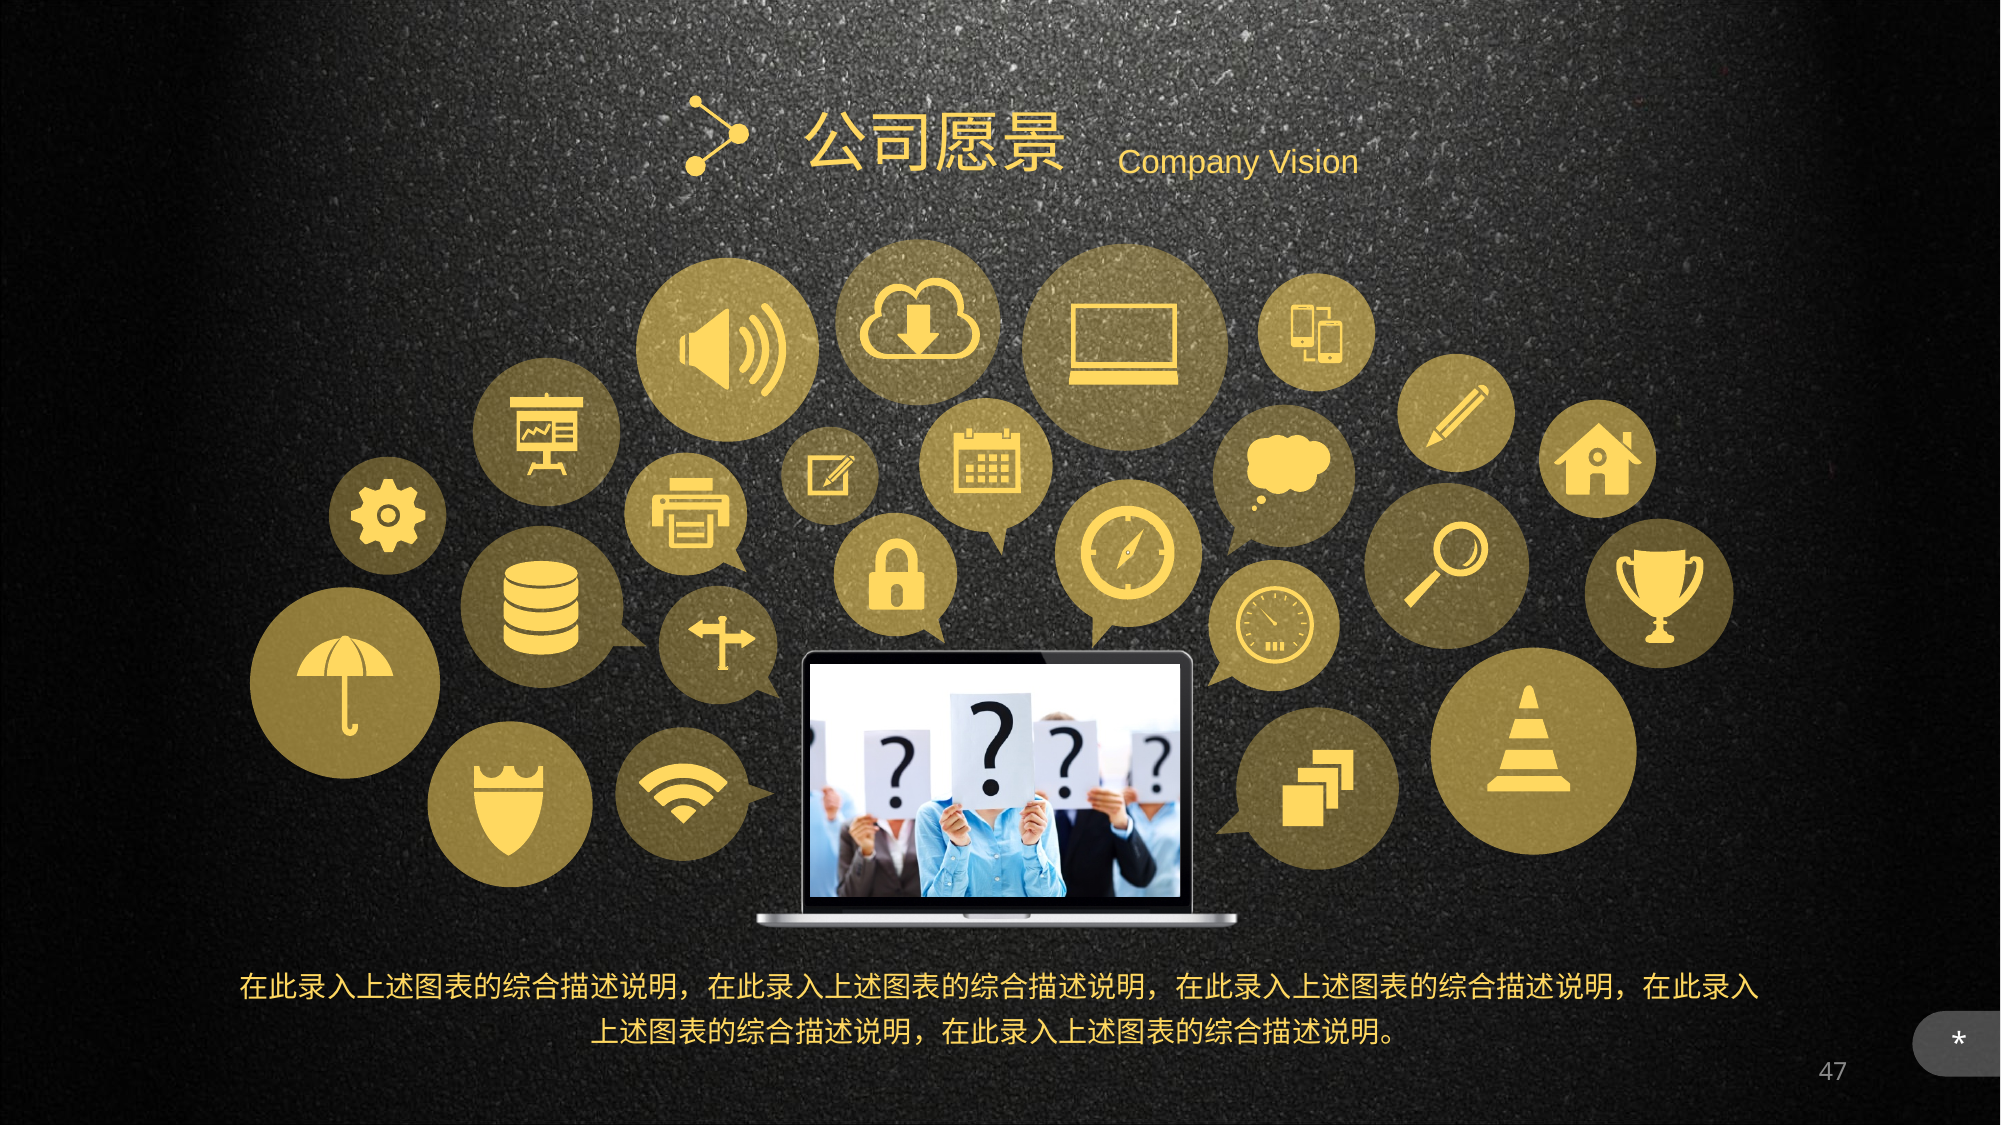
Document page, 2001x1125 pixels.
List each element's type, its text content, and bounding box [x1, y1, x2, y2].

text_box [1584, 518, 1734, 669]
text_box 在此录入上述图表的综合描述说明，在此录入上述图表的综合描述说明，在此录入上述图表的综合描述说明，在此录入上述图表的综合描述说明，在此录入上述图表的综合描述说明。 [222, 950, 1778, 1057]
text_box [780, 426, 879, 526]
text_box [1290, 304, 1343, 364]
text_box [1204, 401, 1348, 572]
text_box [459, 530, 654, 694]
text_box [1257, 273, 1376, 392]
picture [0, 0, 2001, 1125]
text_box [655, 592, 798, 712]
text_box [1021, 243, 1229, 451]
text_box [921, 397, 1055, 557]
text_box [328, 456, 447, 575]
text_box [840, 510, 964, 658]
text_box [1397, 353, 1516, 473]
text_box [1912, 1010, 2000, 1077]
slide_number 47 [1412, 1042, 1863, 1103]
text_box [635, 257, 820, 442]
text_box 公司愿景 [786, 92, 1084, 188]
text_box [1186, 567, 1344, 700]
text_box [1430, 647, 1637, 855]
text_box Company Vision [1102, 132, 1482, 188]
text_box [1049, 478, 1198, 654]
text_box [1206, 713, 1401, 876]
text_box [1538, 399, 1657, 519]
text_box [472, 357, 621, 507]
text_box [695, 101, 739, 167]
text_box * [1925, 1018, 2000, 1065]
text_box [620, 460, 768, 584]
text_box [1364, 482, 1530, 650]
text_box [427, 721, 593, 888]
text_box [615, 726, 775, 862]
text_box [835, 239, 1001, 406]
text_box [249, 586, 441, 779]
